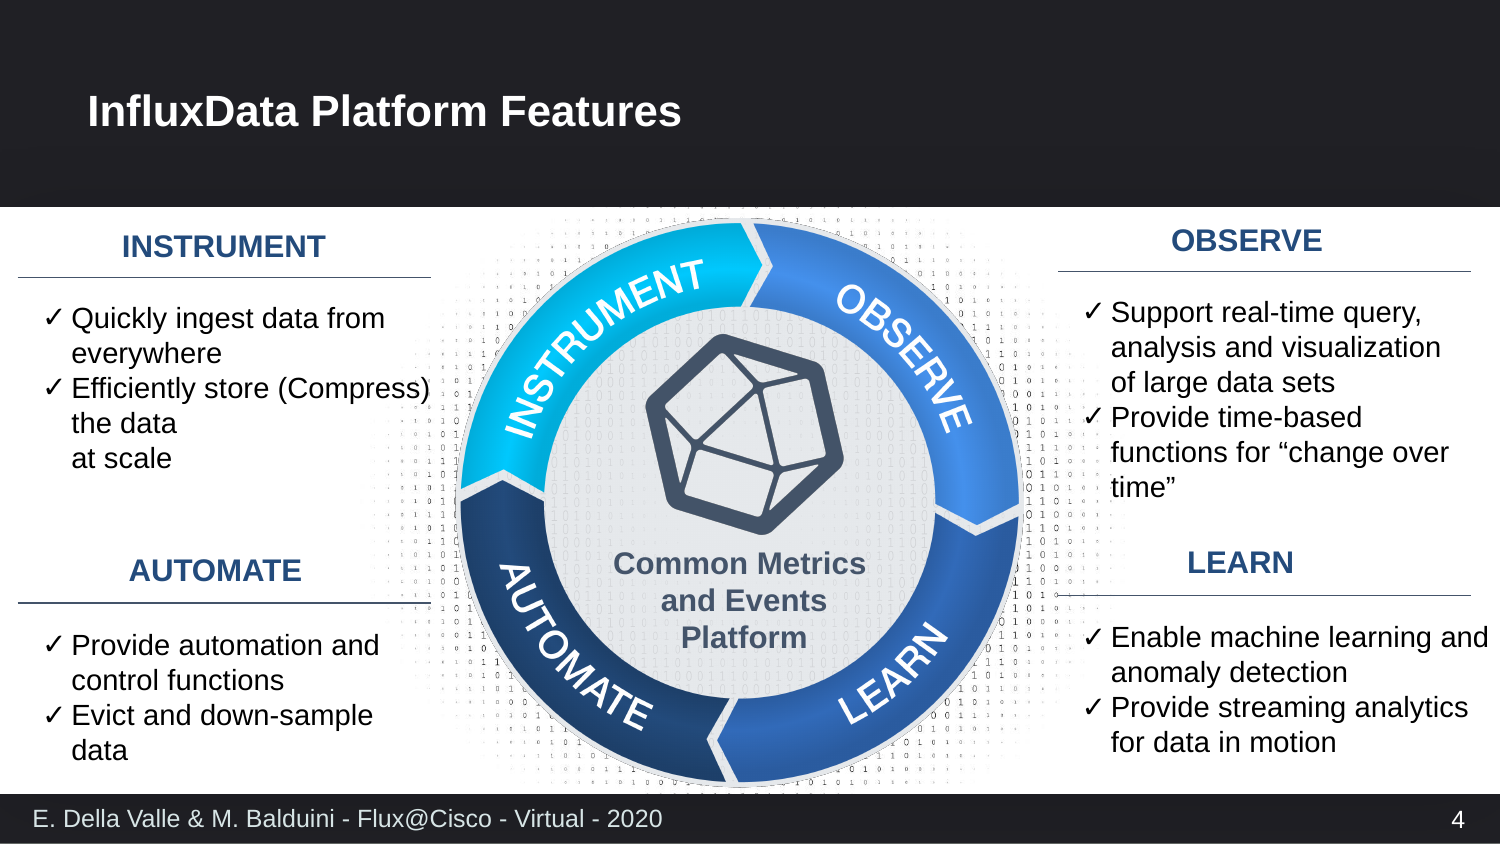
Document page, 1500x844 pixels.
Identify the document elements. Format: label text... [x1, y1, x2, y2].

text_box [17, 220, 432, 278]
title InfluxData Platform Features [76, 64, 1423, 161]
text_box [1057, 214, 1472, 272]
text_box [585, 334, 904, 664]
footer E. Della Valle & M. Balduini - Flux@Cisco - Virtual - 2020 [17, 803, 1135, 840]
picture [0, 207, 1500, 794]
slide_number 4 [1142, 803, 1481, 842]
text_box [1057, 536, 1472, 596]
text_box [17, 544, 432, 604]
